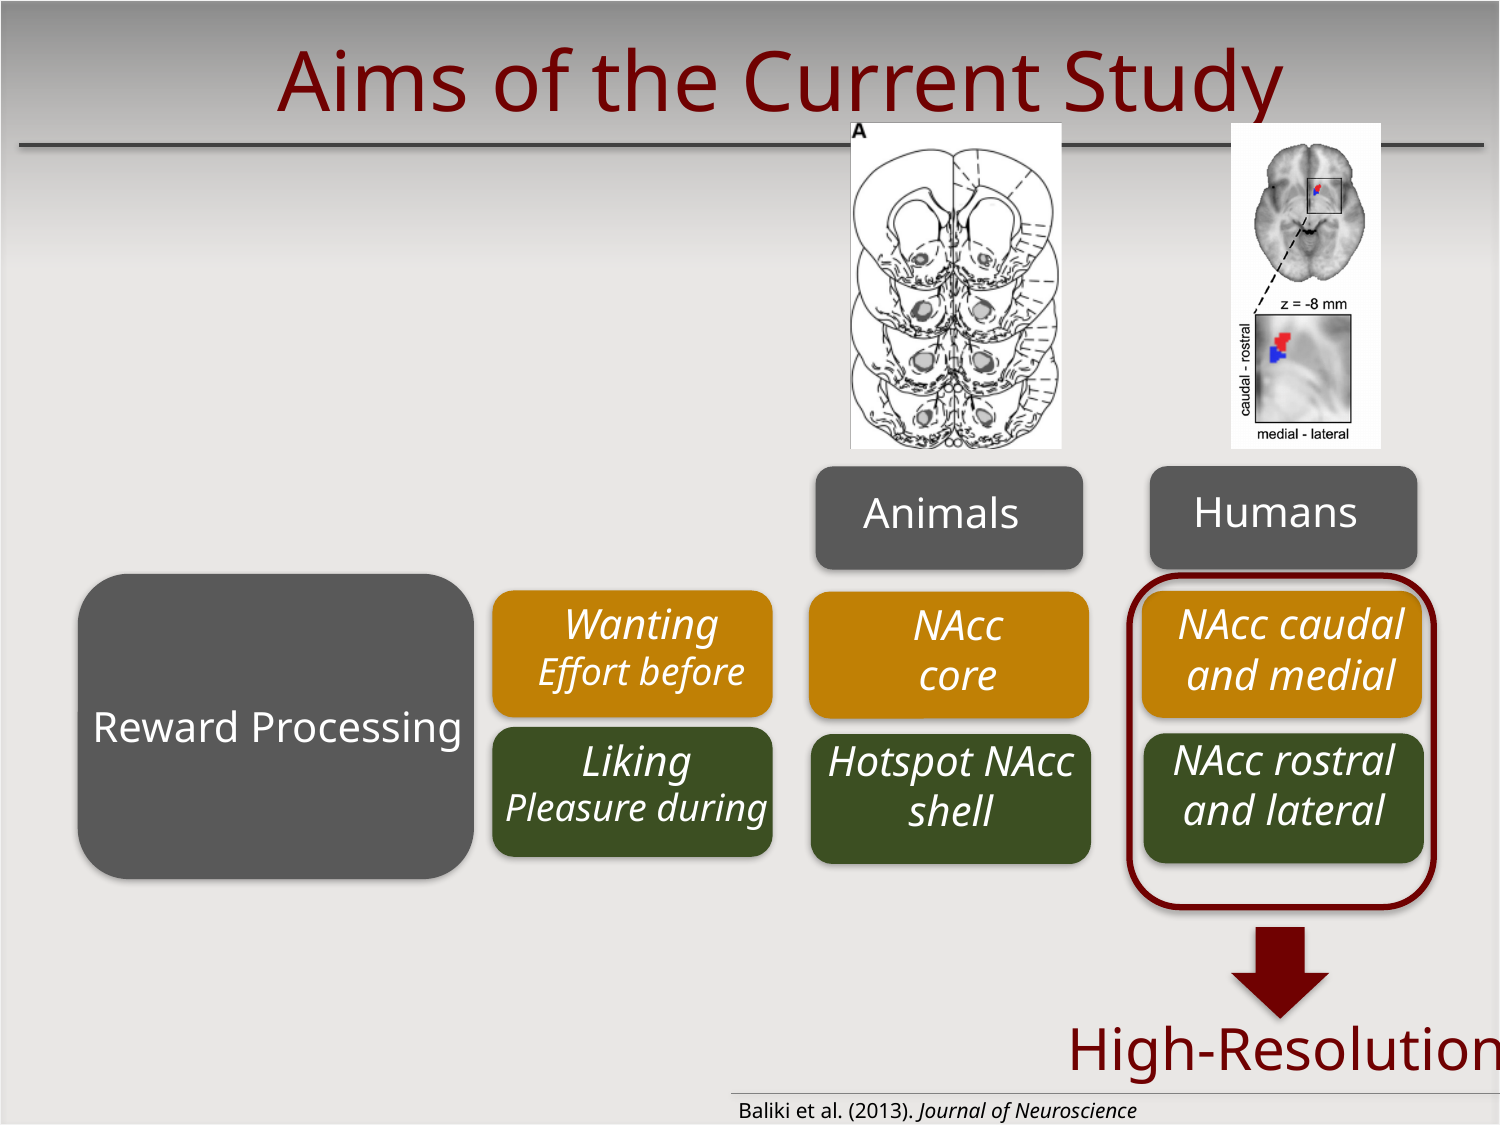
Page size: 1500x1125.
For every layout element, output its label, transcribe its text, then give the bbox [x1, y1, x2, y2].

text_box [1128, 599, 1435, 908]
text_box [810, 727, 1092, 865]
picture [1230, 123, 1382, 449]
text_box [502, 590, 792, 718]
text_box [1133, 465, 1418, 570]
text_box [1143, 726, 1425, 864]
text_box Aims of the Current Study [124, 21, 1438, 136]
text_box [502, 726, 800, 858]
text_box [0, 0, 1500, 1125]
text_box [77, 573, 498, 880]
text_box High-Resolution [1050, 1004, 1500, 1090]
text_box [1141, 590, 1441, 719]
text_box [1144, 579, 1419, 589]
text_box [808, 591, 1108, 719]
text_box Baliki et al. (2013). Journal of Neuroscience [723, 1090, 1456, 1125]
text_box [1230, 926, 1330, 1020]
picture [838, 115, 1062, 449]
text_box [799, 466, 1084, 570]
